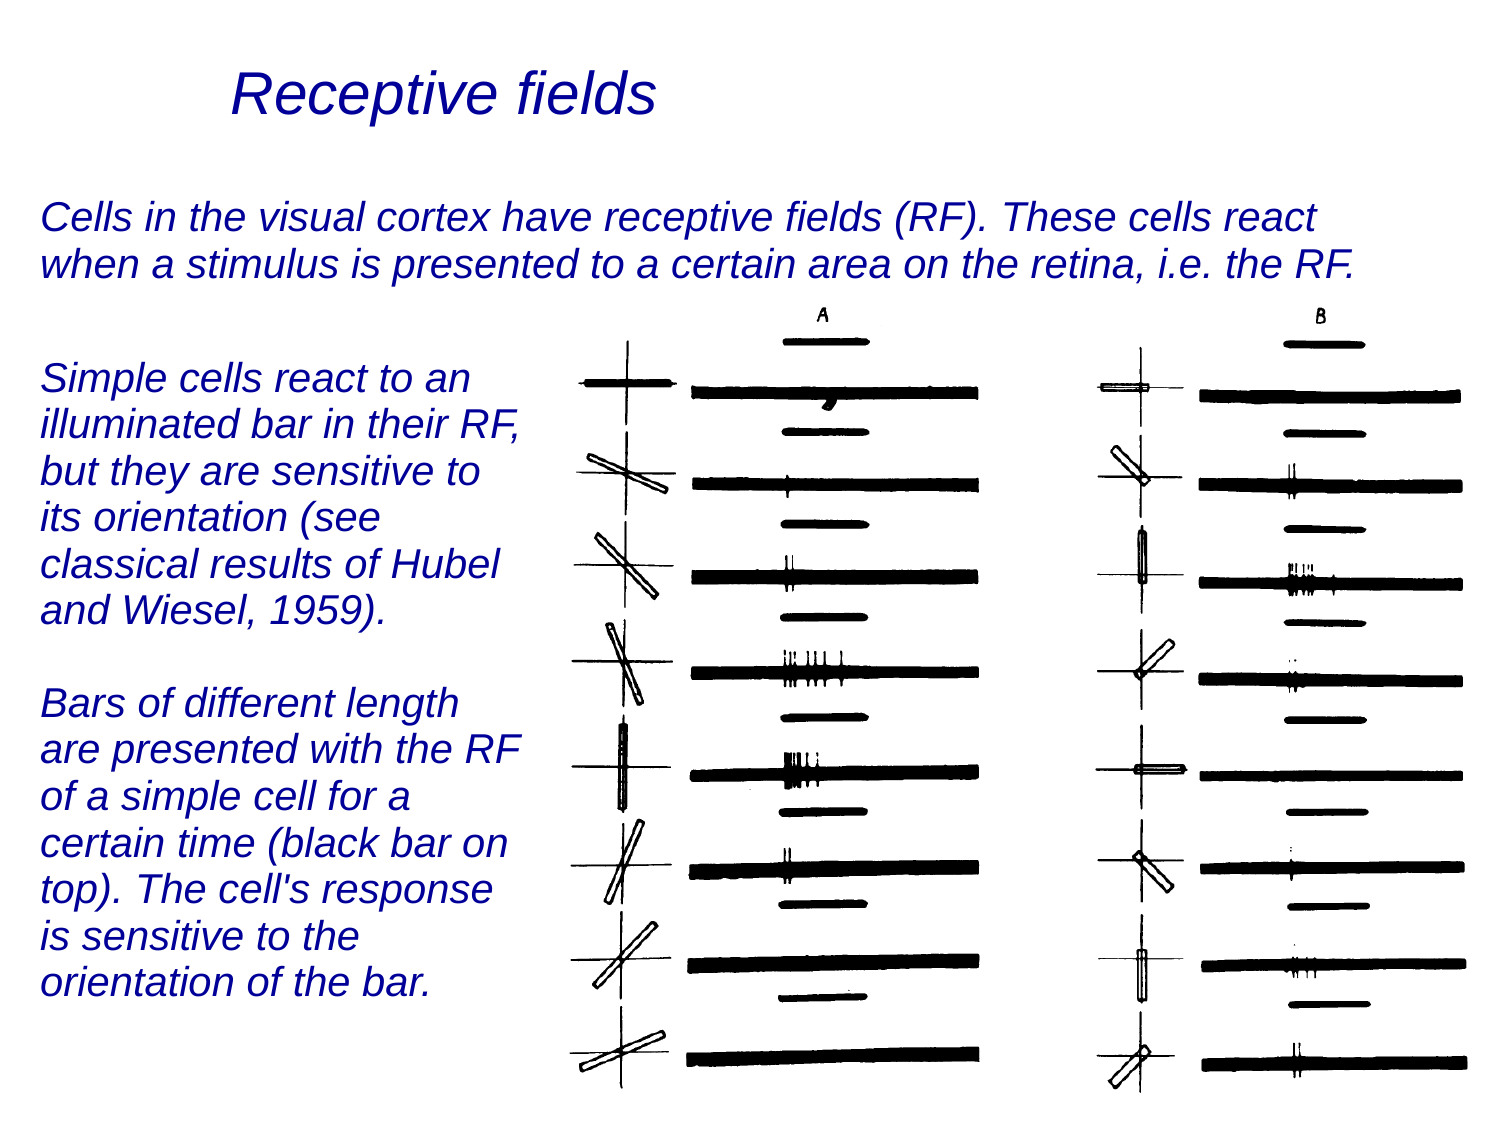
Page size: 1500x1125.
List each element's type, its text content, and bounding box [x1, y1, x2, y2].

text_box Simple cells react to an illuminated bar in their RF, but they are sensitive to its orientation (see classical results of Hubel and Wiesel, 1959). Bars of different length are presented with the RF of a simple cell for a certain time (black bar on top). The cell's response is sensitive to the orientation of the bar. [26, 348, 536, 1072]
text_box Cells in the visual cortex have receptive fields (RF). These cells react when a stimulus is presented to a certain area on the retina, i.e. the RF. [26, 187, 1420, 322]
text_box Receptive fields [216, 53, 672, 135]
picture [562, 294, 1476, 1099]
